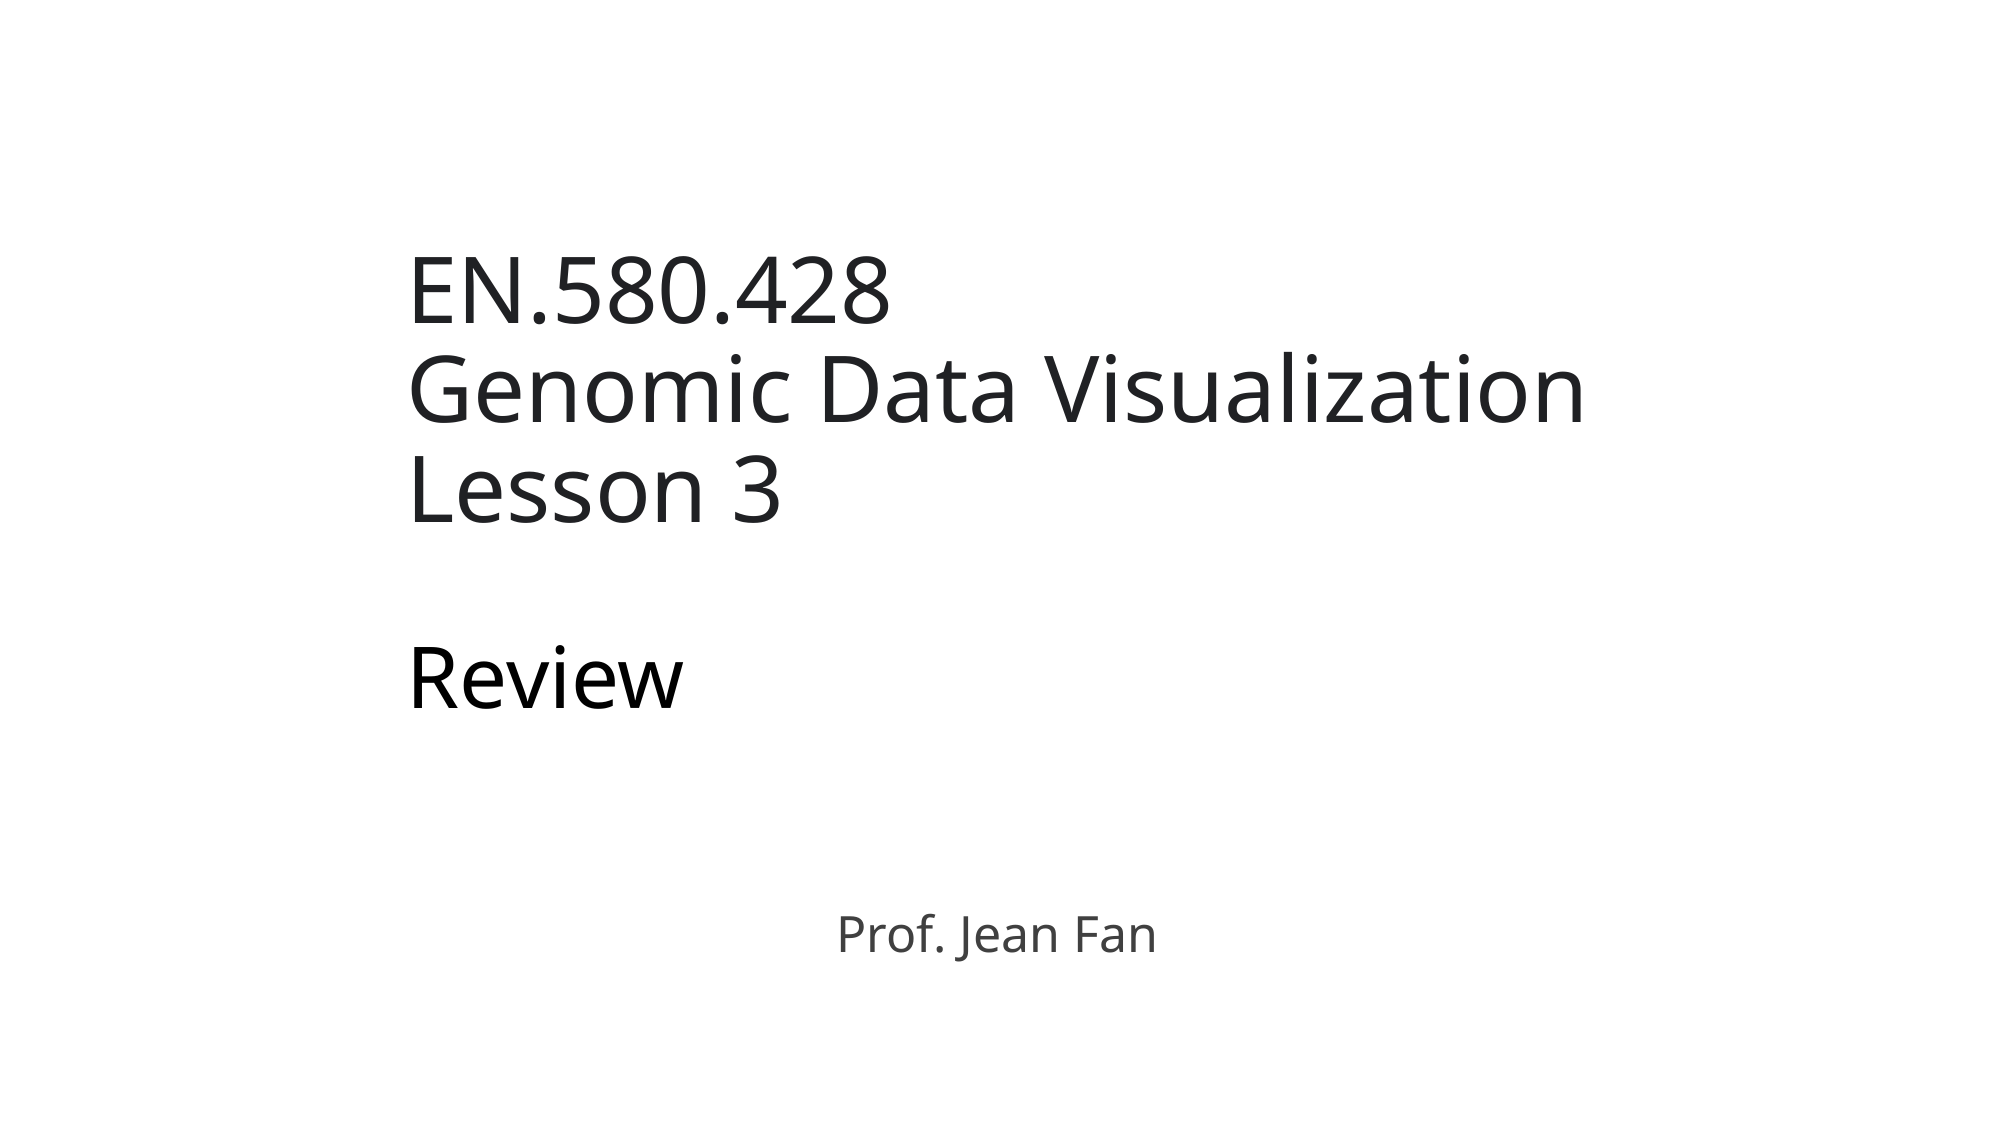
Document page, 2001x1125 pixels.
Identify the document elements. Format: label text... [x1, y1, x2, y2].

title EN.580.428 Genomic Data Visualization Lesson 3 Review [207, 211, 1789, 760]
list Prof. Jean Fan [207, 902, 1789, 982]
